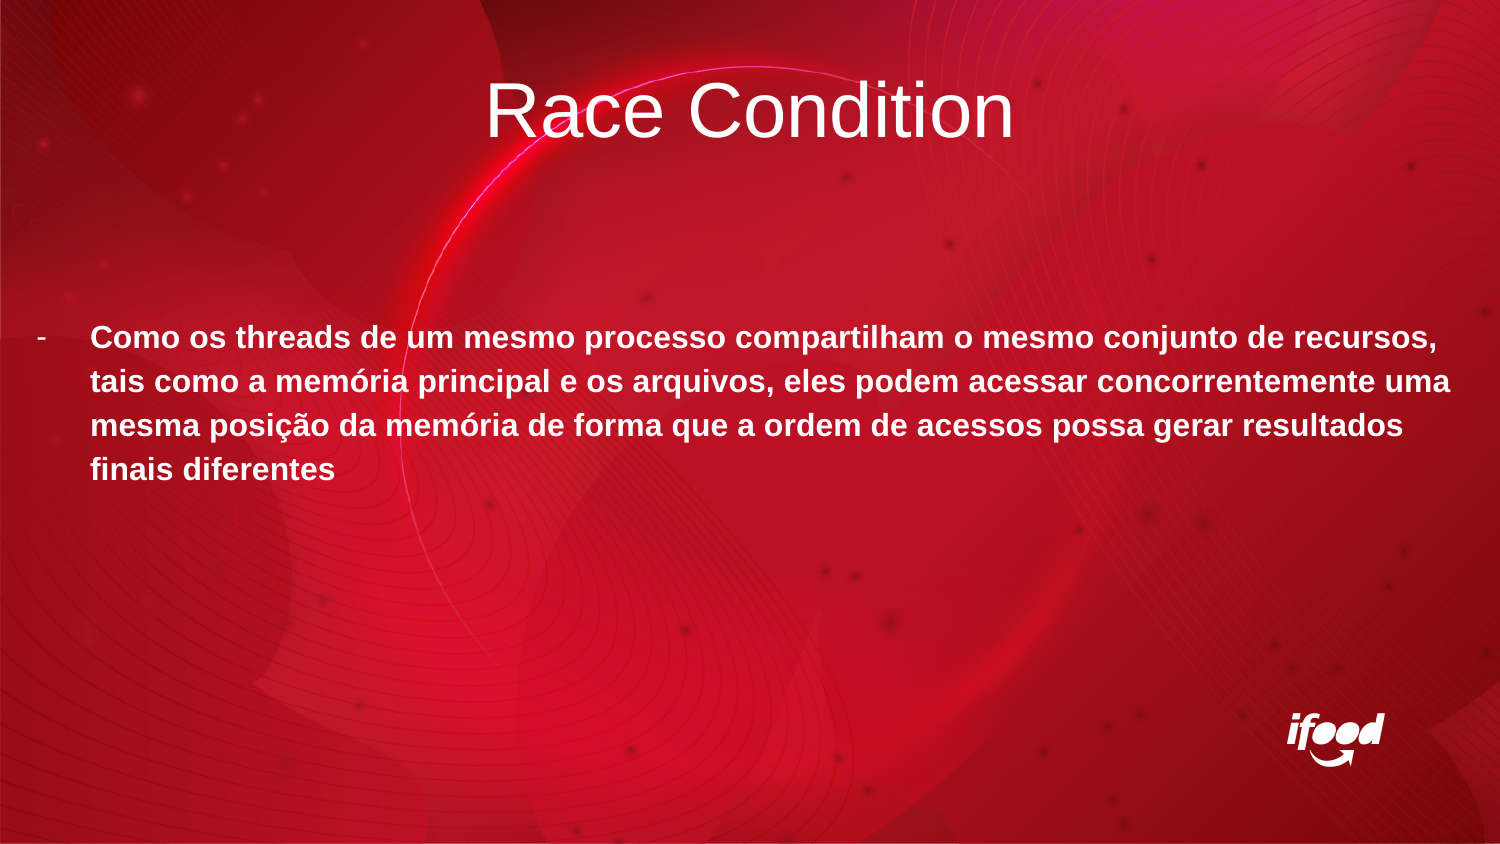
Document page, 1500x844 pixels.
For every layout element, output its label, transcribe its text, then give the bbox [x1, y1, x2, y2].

picture [0, 0, 1500, 844]
subtitle Como os threads de um mesmo processo compartilham o mesmo conjunto de recursos, tais como a memória principal e os arquivos, eles podem acessar concorrentemente uma mesma posição da memória de forma que a ordem de acessos possa gerar resultados finais diferentes [0, 296, 1492, 593]
title Race Condition [363, 43, 1137, 168]
